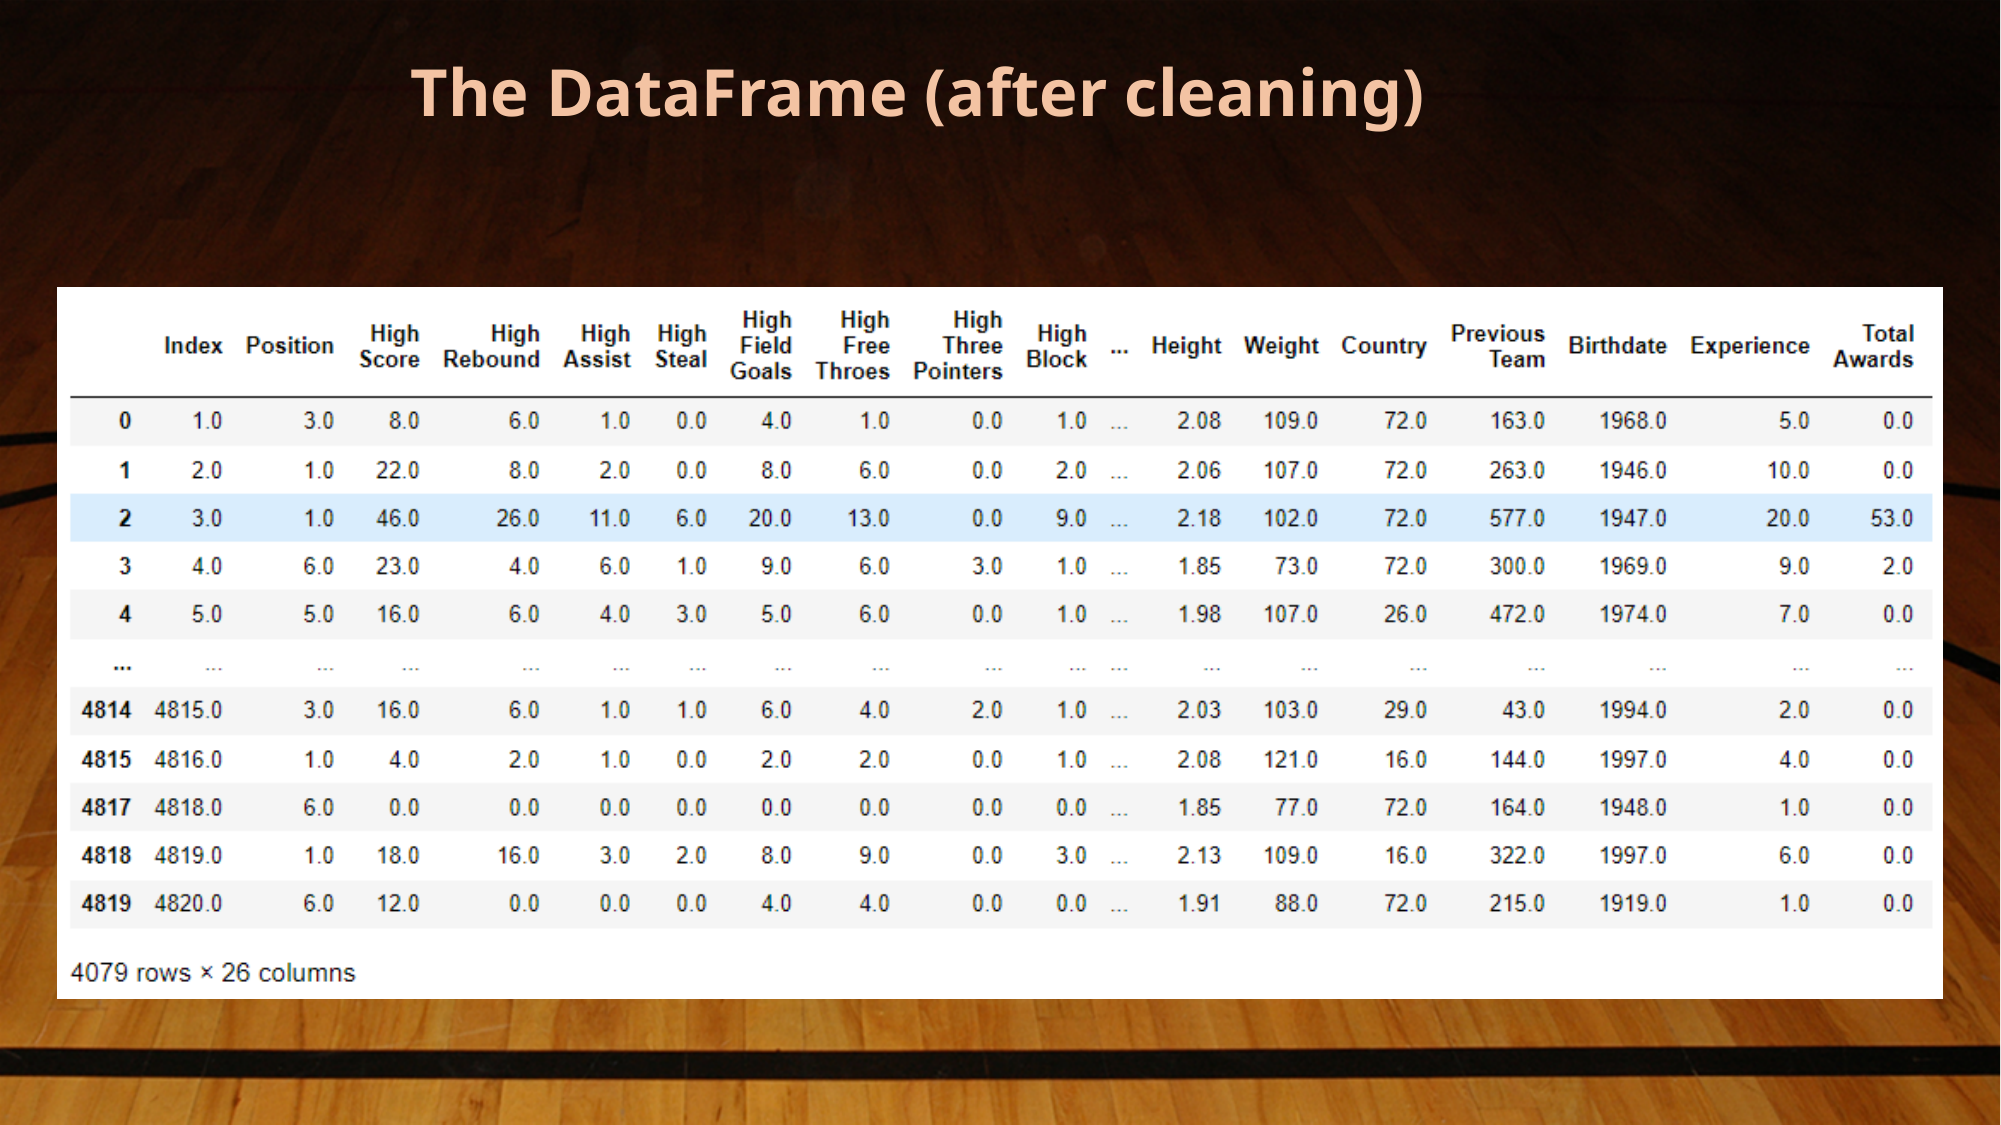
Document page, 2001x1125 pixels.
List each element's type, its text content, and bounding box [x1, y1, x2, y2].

text_box The DataFrame (after cleaning) [395, 0, 1528, 138]
picture [0, 0, 2001, 1125]
